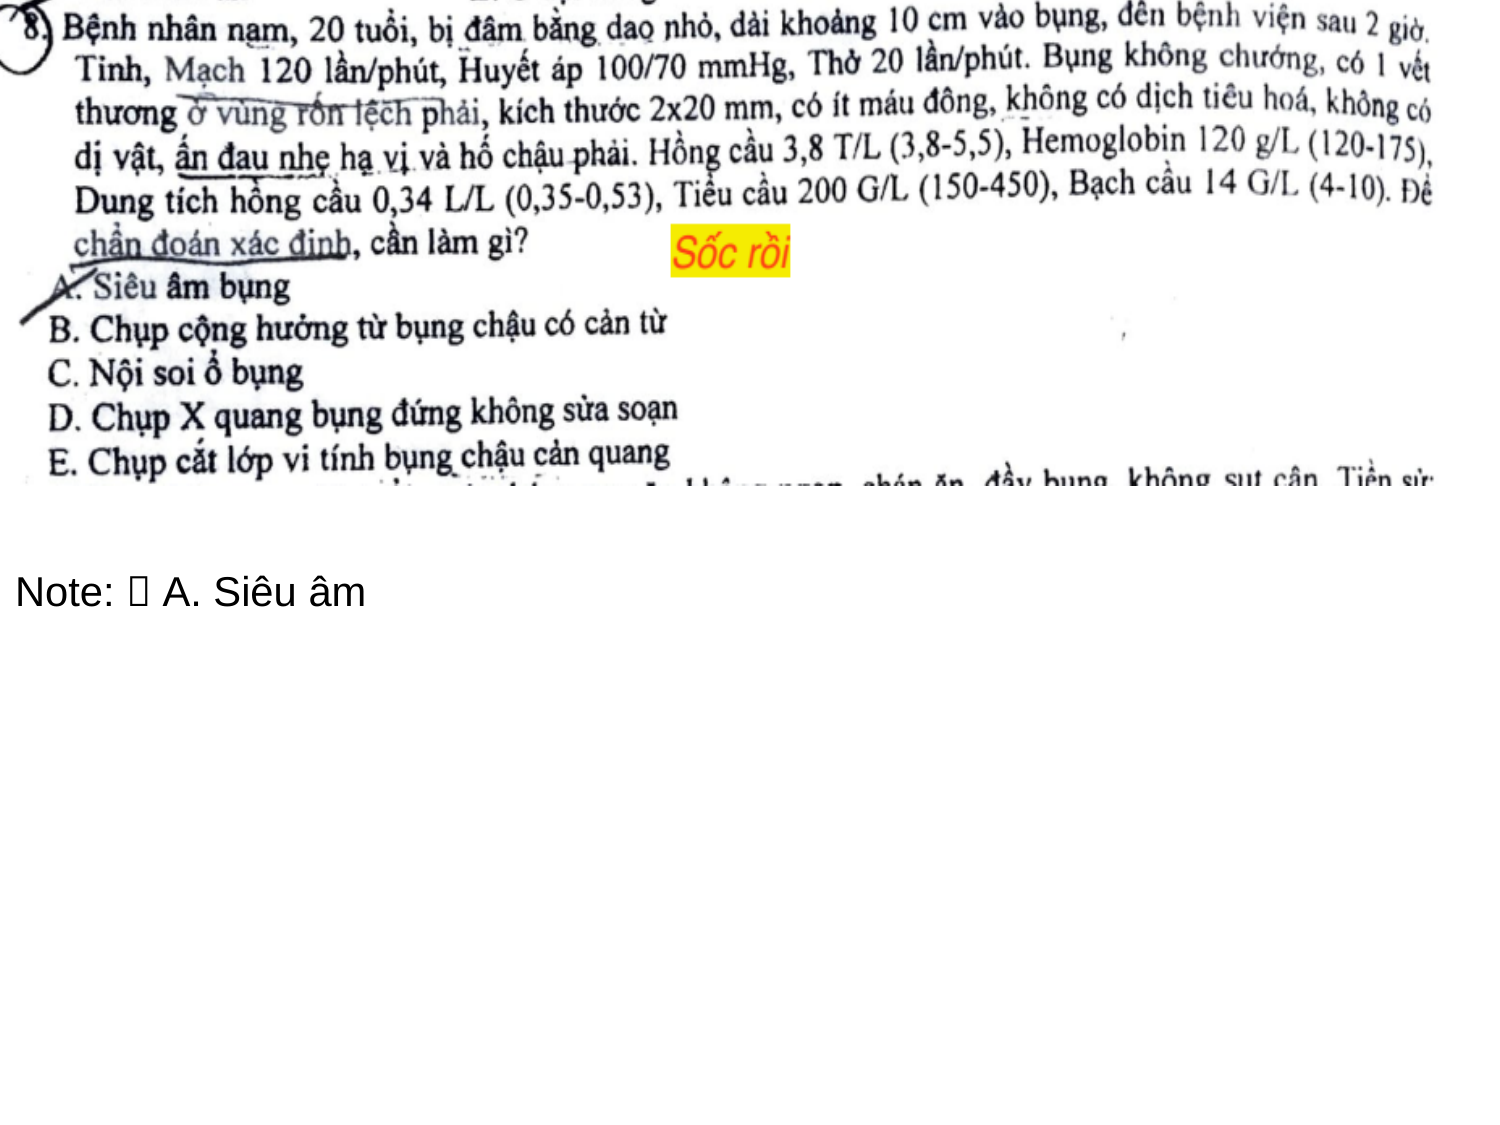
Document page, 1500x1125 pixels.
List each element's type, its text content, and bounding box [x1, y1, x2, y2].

subtitle Note:  A. Siêu âm [0, 562, 1500, 1094]
picture [0, 0, 1460, 486]
